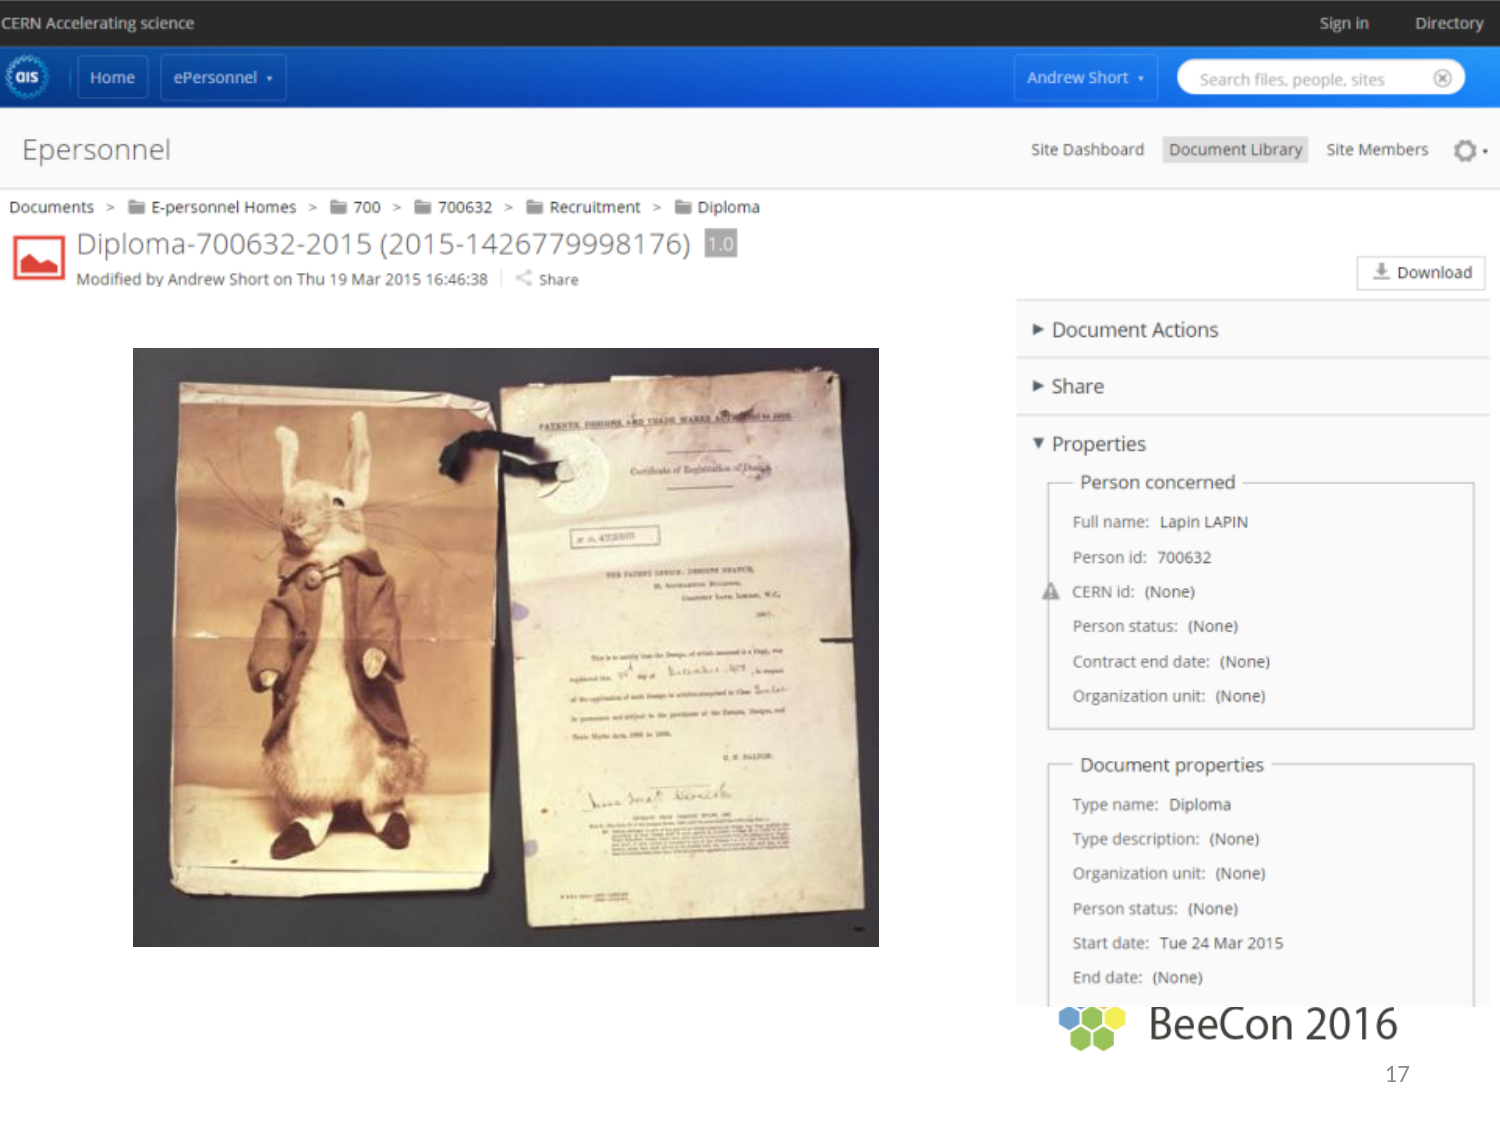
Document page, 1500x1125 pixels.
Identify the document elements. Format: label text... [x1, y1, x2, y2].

slide_number 17 [1342, 1042, 1425, 1103]
picture [0, 0, 1500, 1125]
